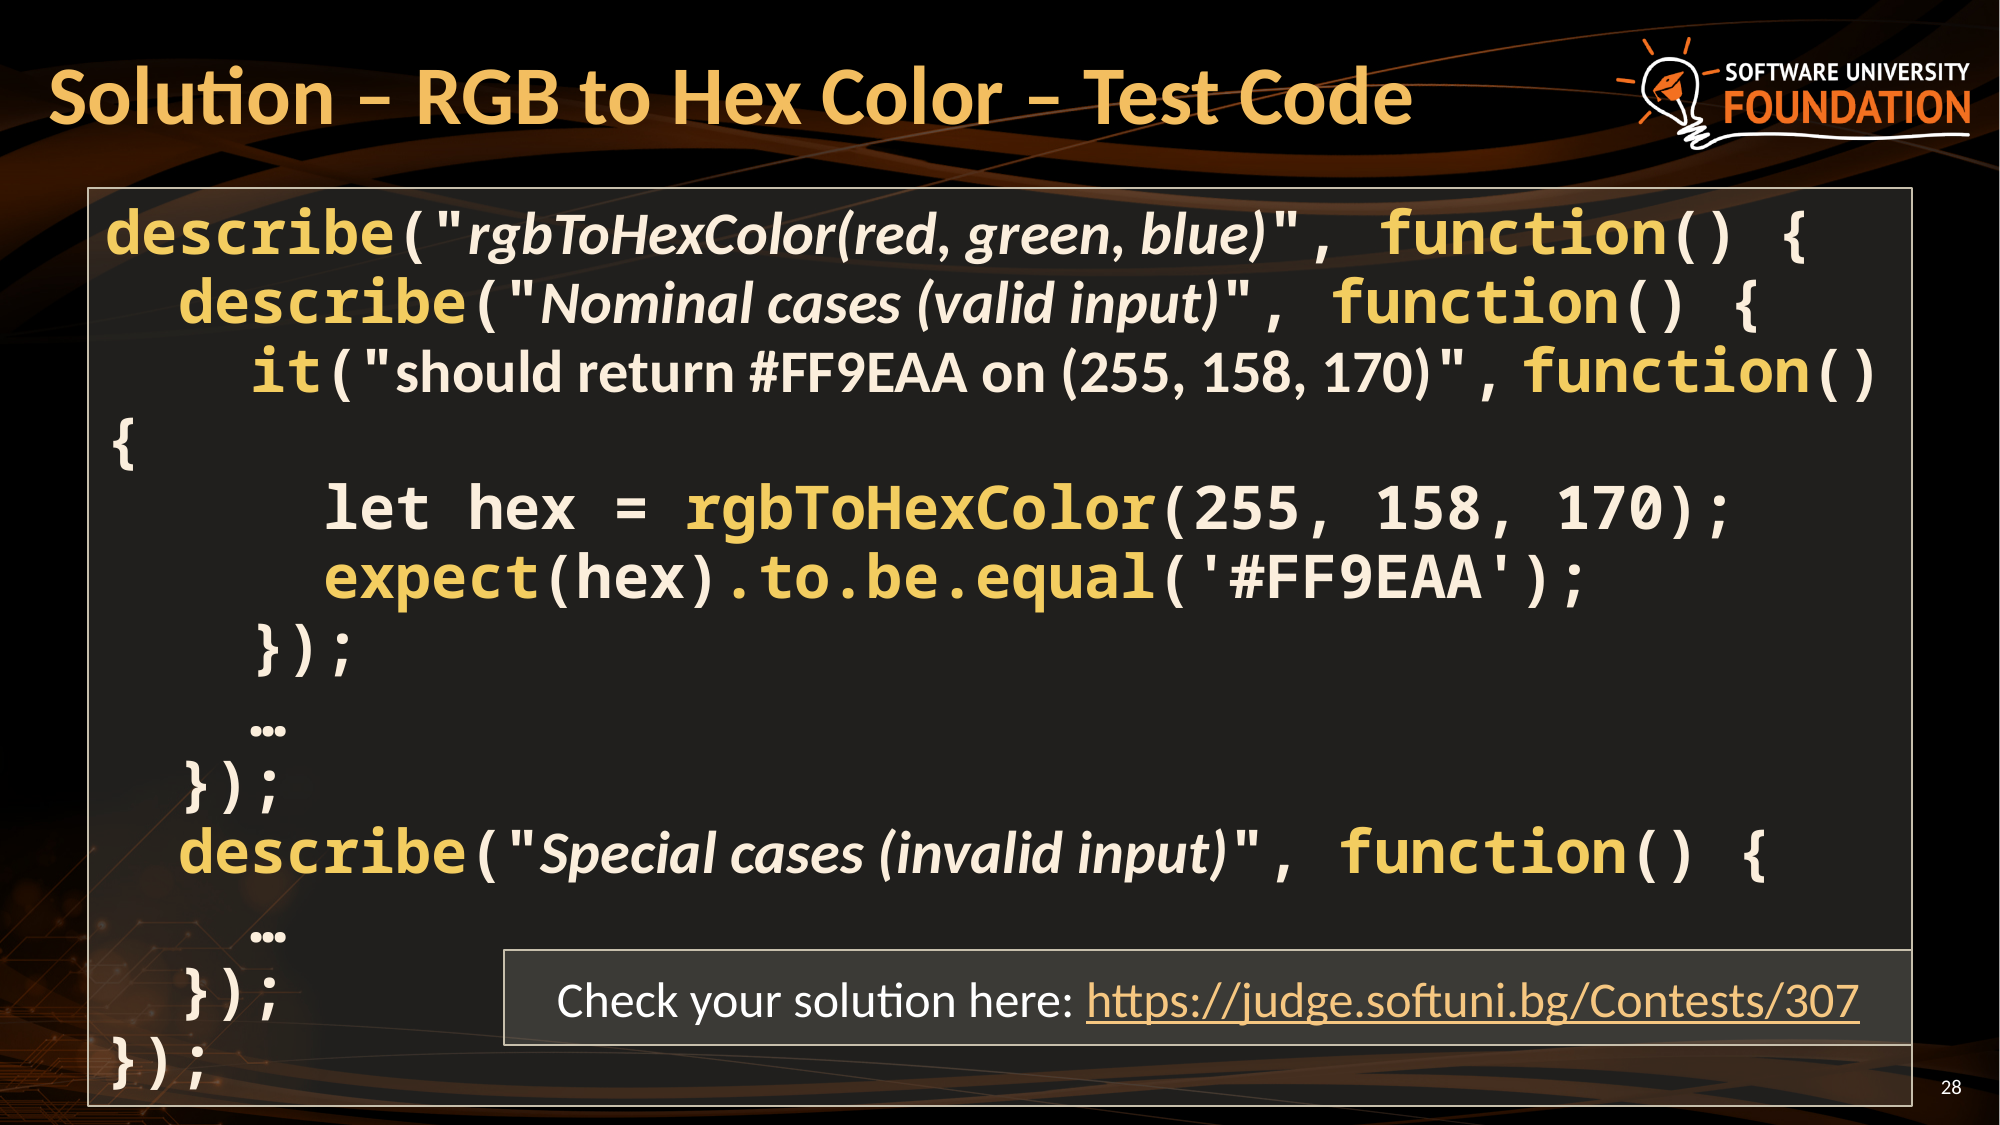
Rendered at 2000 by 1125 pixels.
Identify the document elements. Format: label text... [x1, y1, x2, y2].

picture [0, 0, 2000, 1125]
title Solution – RGB to Hex Color – Test Code [30, 6, 1602, 189]
text_box describe("rgbToHexColor(red, green, blue)", function() { describe("Nominal cases (valid input)", function() { it("should return #FF9EAA on (255, 158, 170)", function() { let hex = rgbToHexColor(255, 158, 170); expect(hex).to.be.equal('#FF9EAA'); }); … }); describe("Special cases (invalid input)", function() { … }); }); [87, 187, 1913, 1106]
slide_number 28 [1913, 1070, 1968, 1103]
text_box Check your solution here: https://judge.softuni.bg/Contests/307 [504, 949, 1913, 1046]
